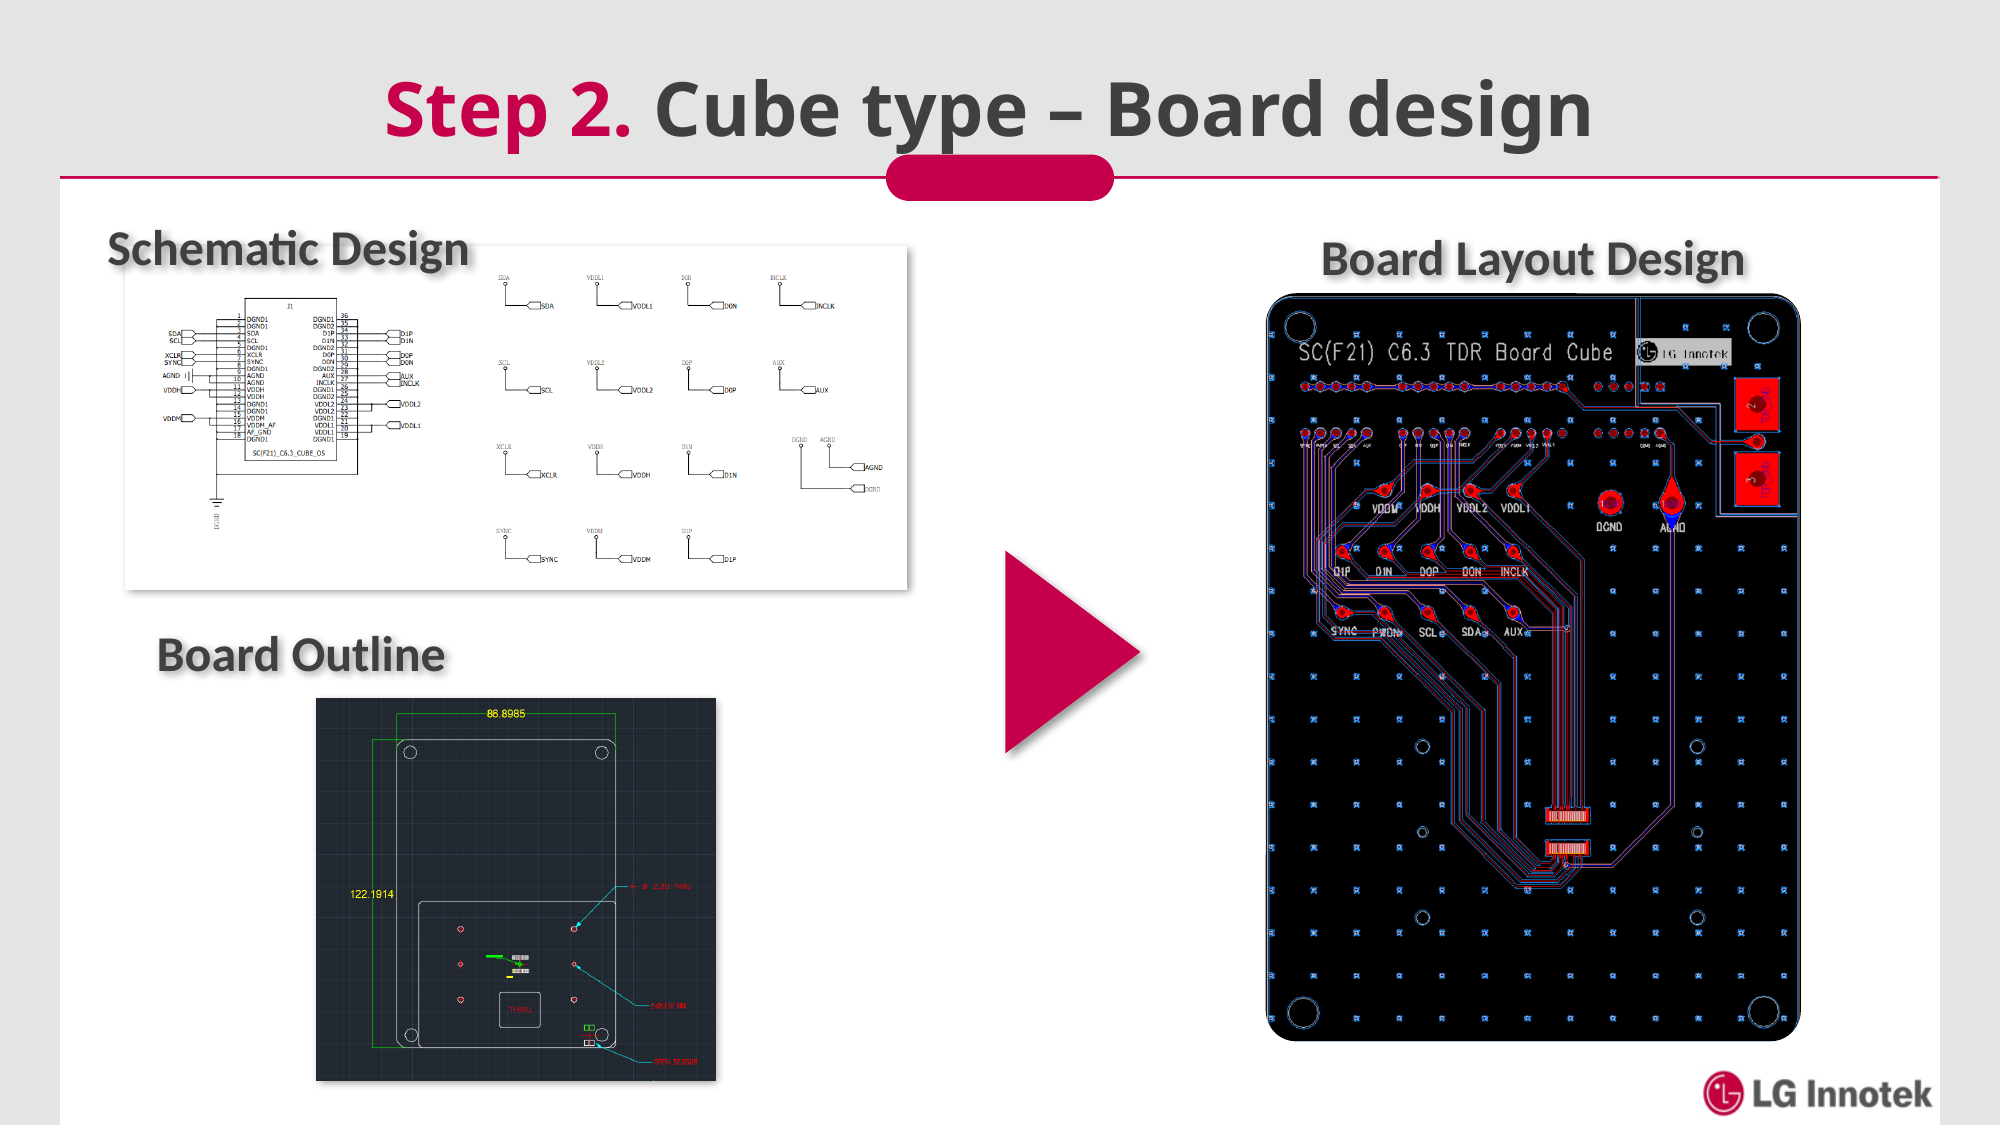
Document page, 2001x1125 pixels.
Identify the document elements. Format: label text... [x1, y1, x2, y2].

text_box Step 2. Cube type – Board design [261, 8, 1739, 159]
picture [1692, 1064, 1940, 1125]
picture [316, 698, 716, 1081]
picture [125, 246, 907, 590]
text_box 주 [59, 178, 1941, 1125]
text_box [884, 159, 1116, 202]
text_box Board Layout Design [1304, 217, 1762, 292]
text_box Schematic Design [60, 208, 518, 283]
text_box [1007, 554, 1137, 750]
text_box Board Outline [72, 614, 530, 689]
text_box [1264, 292, 1802, 1043]
